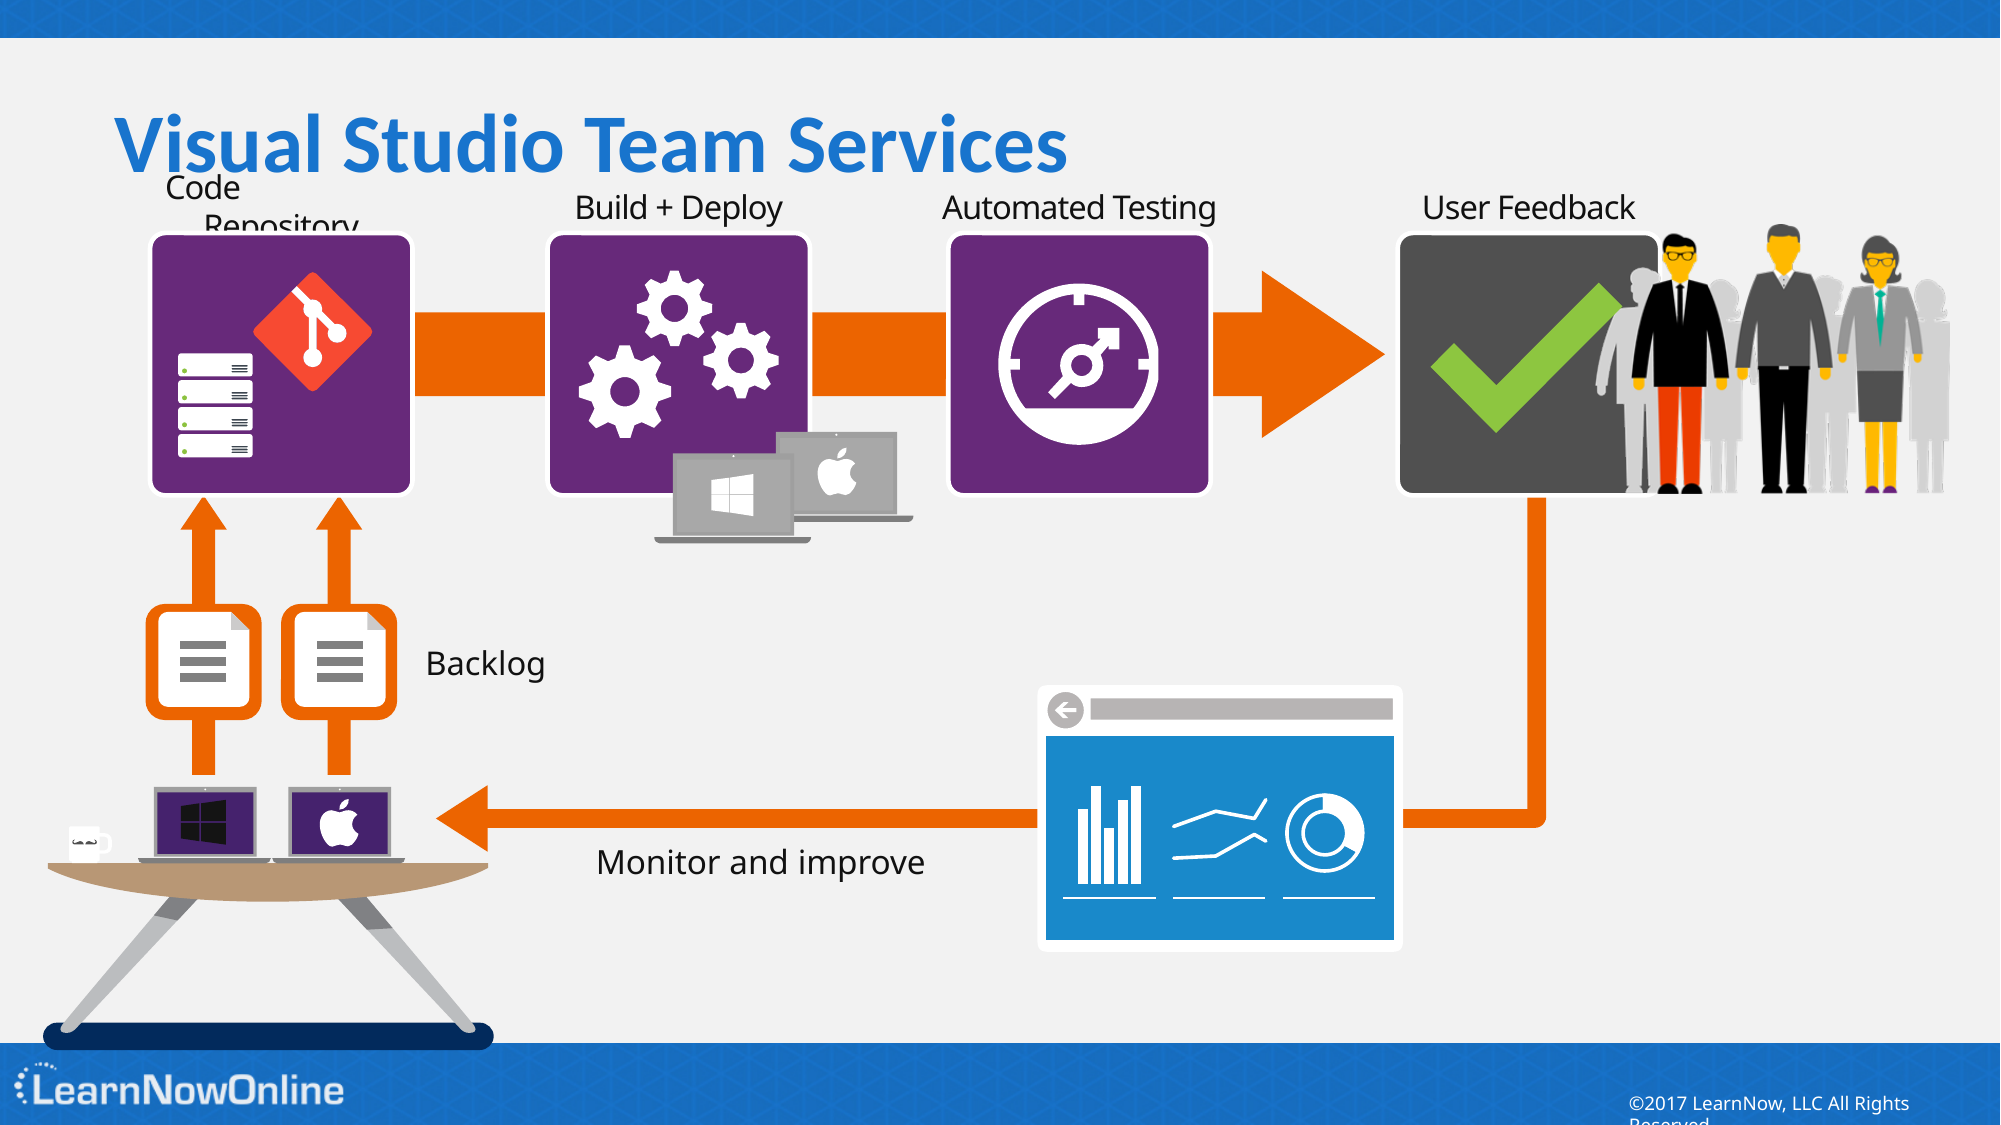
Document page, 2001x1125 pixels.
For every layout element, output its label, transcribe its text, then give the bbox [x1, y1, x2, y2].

picture [996, 283, 1159, 446]
text_box [811, 312, 948, 397]
text_box [414, 312, 547, 397]
text_box [339, 897, 393, 930]
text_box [177, 272, 373, 458]
text_box [280, 603, 398, 721]
text_box [1408, 496, 1547, 828]
text_box [1211, 270, 1386, 439]
text_box [288, 786, 392, 857]
picture [1037, 684, 1404, 953]
picture [158, 611, 250, 708]
picture [294, 611, 386, 708]
text_box [153, 897, 197, 921]
picture [1595, 224, 1951, 494]
text_box Build + Deploy [547, 174, 810, 238]
text_box [157, 792, 254, 854]
text_box [153, 786, 257, 857]
text_box [192, 714, 216, 775]
picture [578, 270, 779, 439]
text_box Code Repository [150, 174, 413, 238]
text_box [435, 785, 1031, 850]
text_box [1397, 232, 1590, 496]
text_box [72, 839, 84, 845]
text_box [1429, 282, 1623, 434]
text_box [367, 928, 476, 1033]
text_box [180, 803, 200, 842]
text_box User Feedback [1372, 174, 1686, 238]
text_box [201, 799, 226, 845]
text_box [150, 232, 413, 496]
picture [0, 0, 2000, 38]
text_box [180, 496, 227, 610]
text_box [145, 603, 192, 721]
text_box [317, 798, 359, 847]
text_box Monitor and improve [484, 829, 1031, 893]
text_box [47, 863, 489, 902]
text_box [948, 232, 1211, 496]
text_box [272, 858, 406, 864]
text_box [216, 603, 262, 721]
text_box [85, 839, 97, 845]
text_box Automated Testing [923, 174, 1236, 238]
text_box [292, 792, 388, 854]
text_box [60, 916, 177, 1033]
text_box [138, 858, 271, 864]
title Visual Studio Team Services [99, 45, 1900, 233]
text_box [654, 431, 926, 544]
text_box [43, 1022, 494, 1051]
text_box [315, 496, 363, 603]
text_box [327, 721, 351, 775]
picture [0, 1043, 2000, 1125]
text_box Backlog [410, 603, 686, 721]
text_box [69, 826, 112, 864]
text_box [547, 232, 811, 496]
